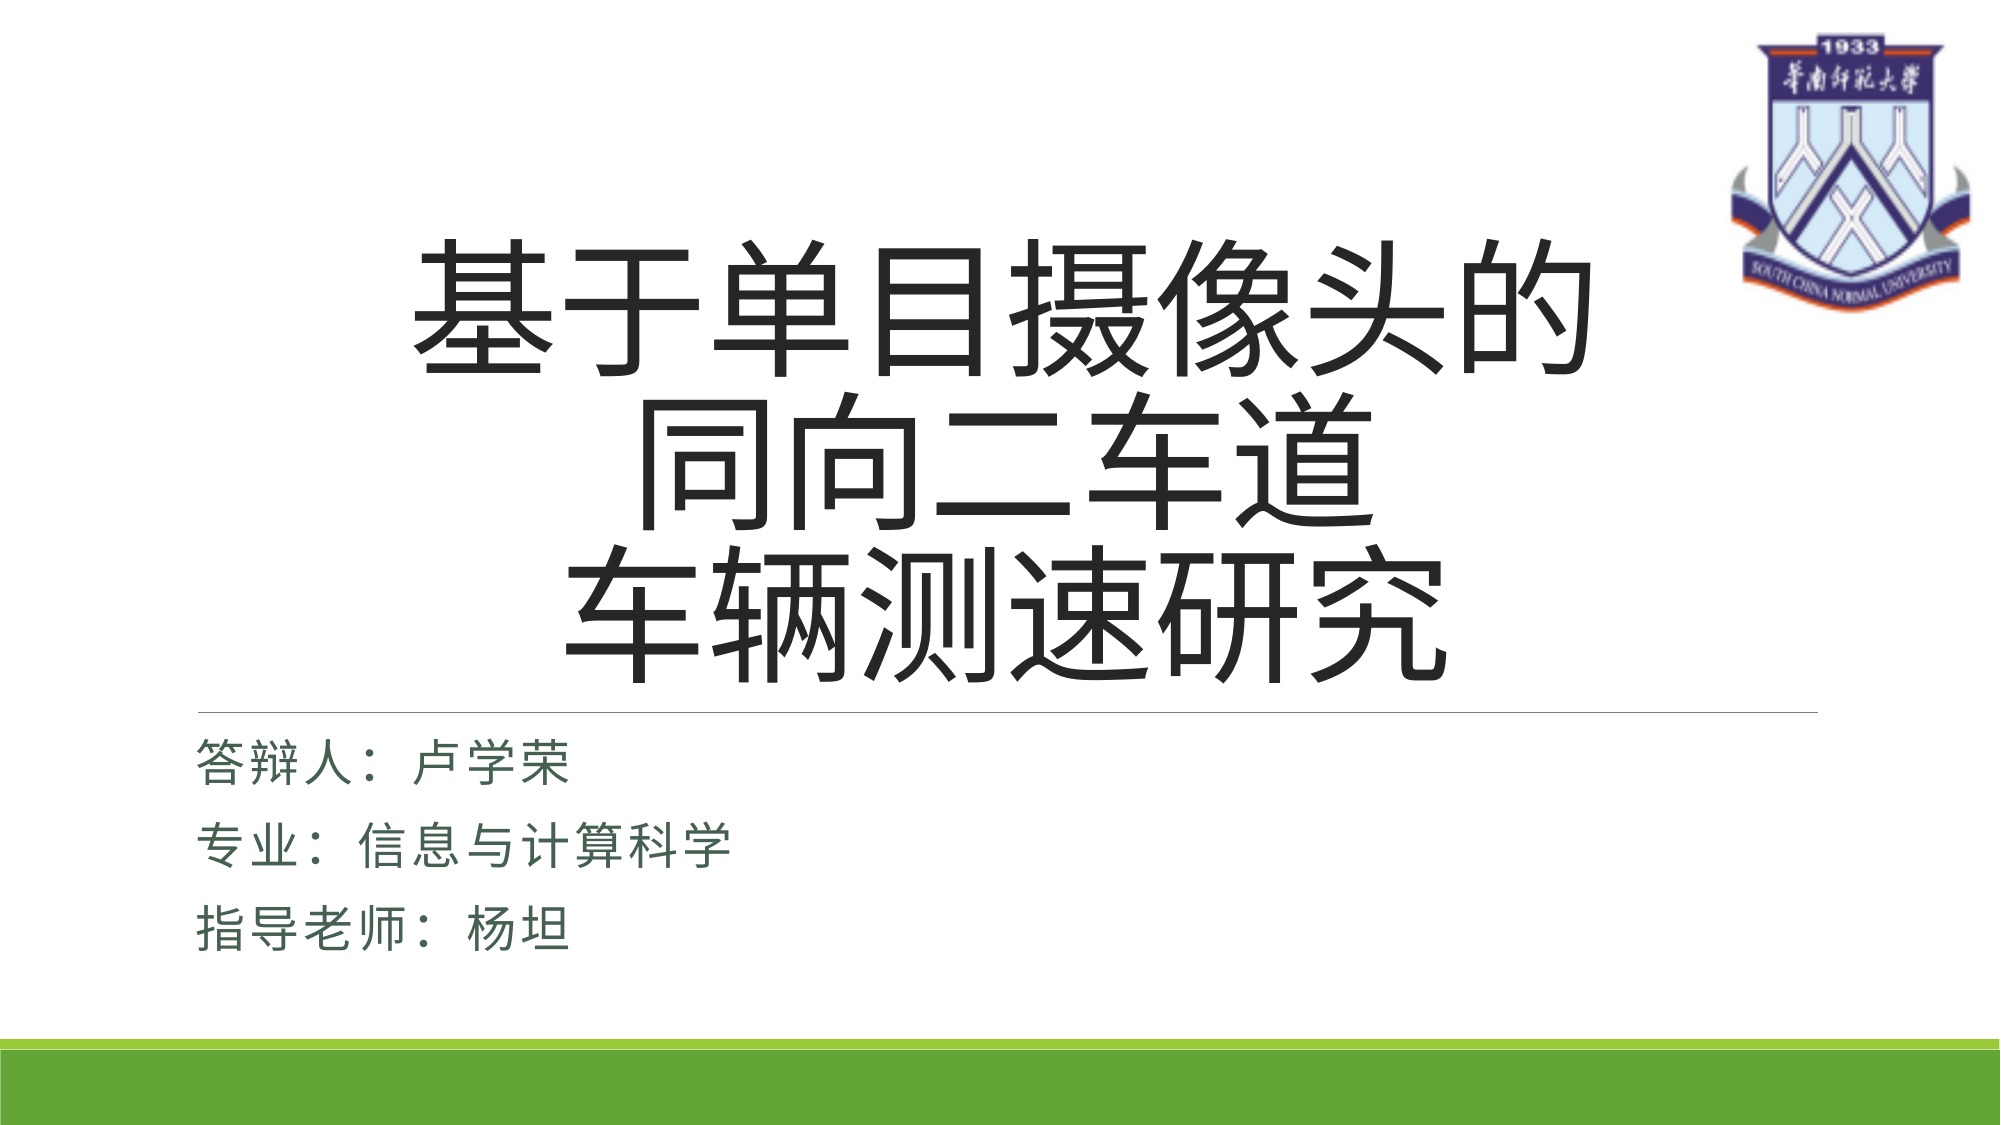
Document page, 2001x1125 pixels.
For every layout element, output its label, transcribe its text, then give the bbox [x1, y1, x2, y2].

subtitle 答辩人：卢学荣 专业：信息与计算科学 指导老师：杨坦 [180, 730, 1831, 984]
picture [1724, 31, 1978, 321]
title 基于单目摄像头的 同向二 车道 车辆测速研究 [180, 124, 1830, 710]
